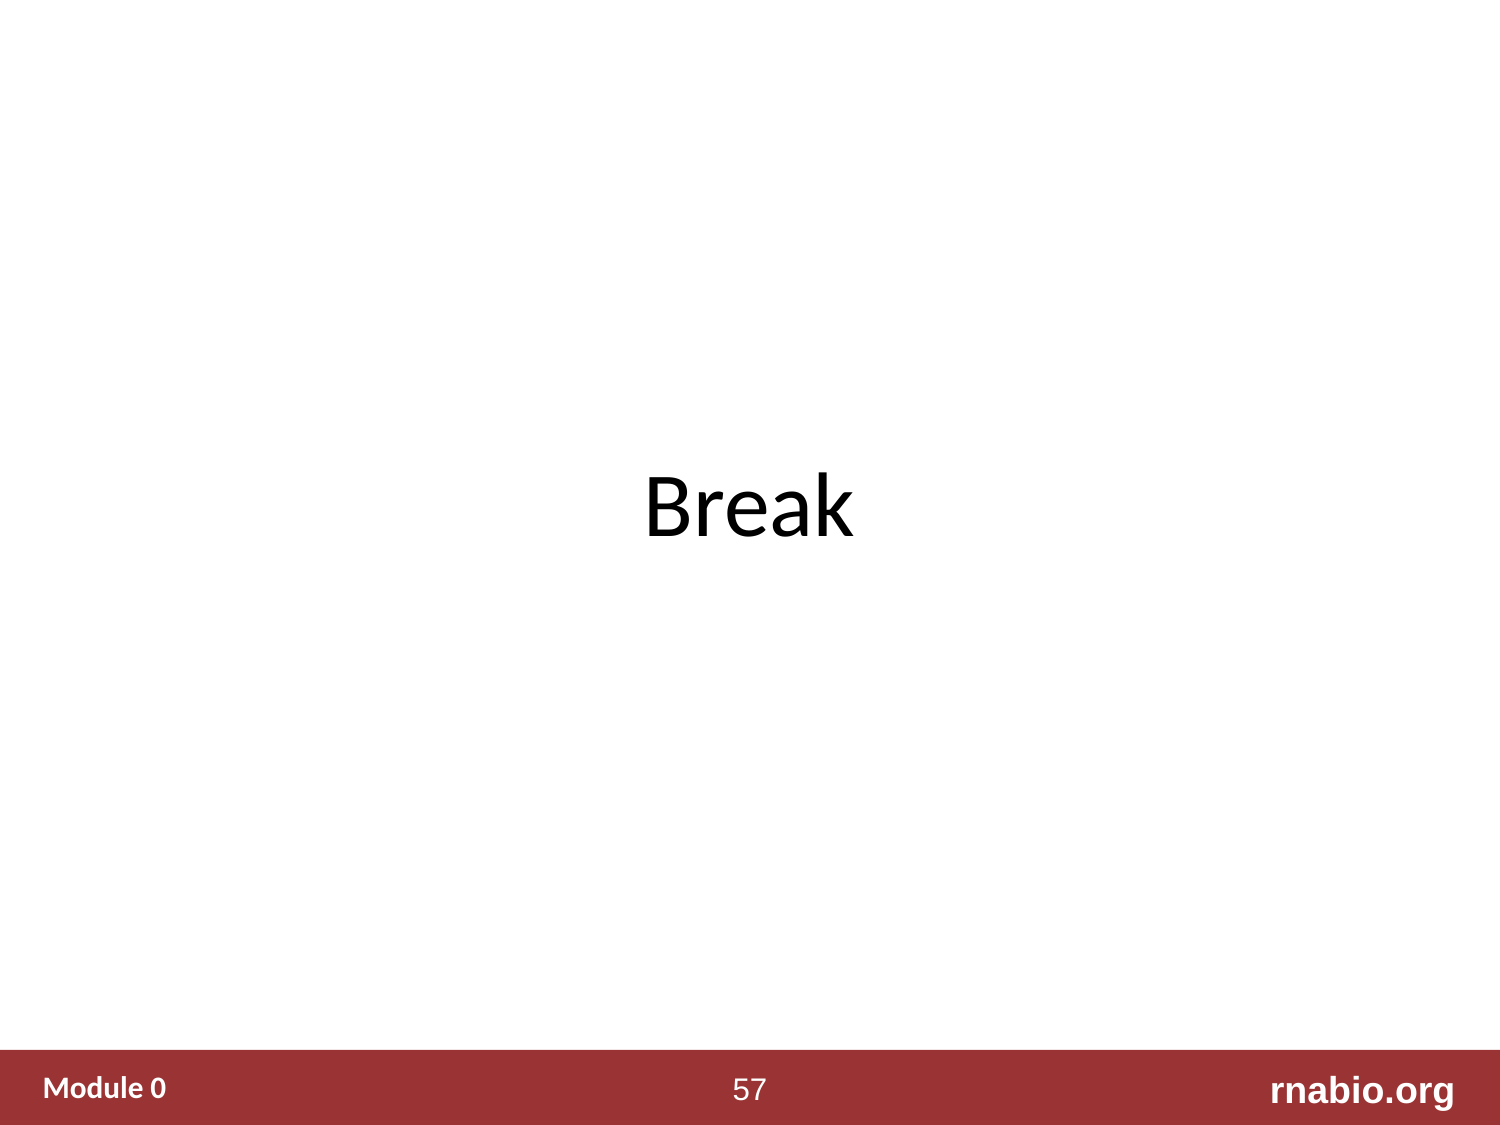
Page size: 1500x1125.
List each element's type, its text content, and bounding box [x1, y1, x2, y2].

list Break [24, 437, 1475, 700]
